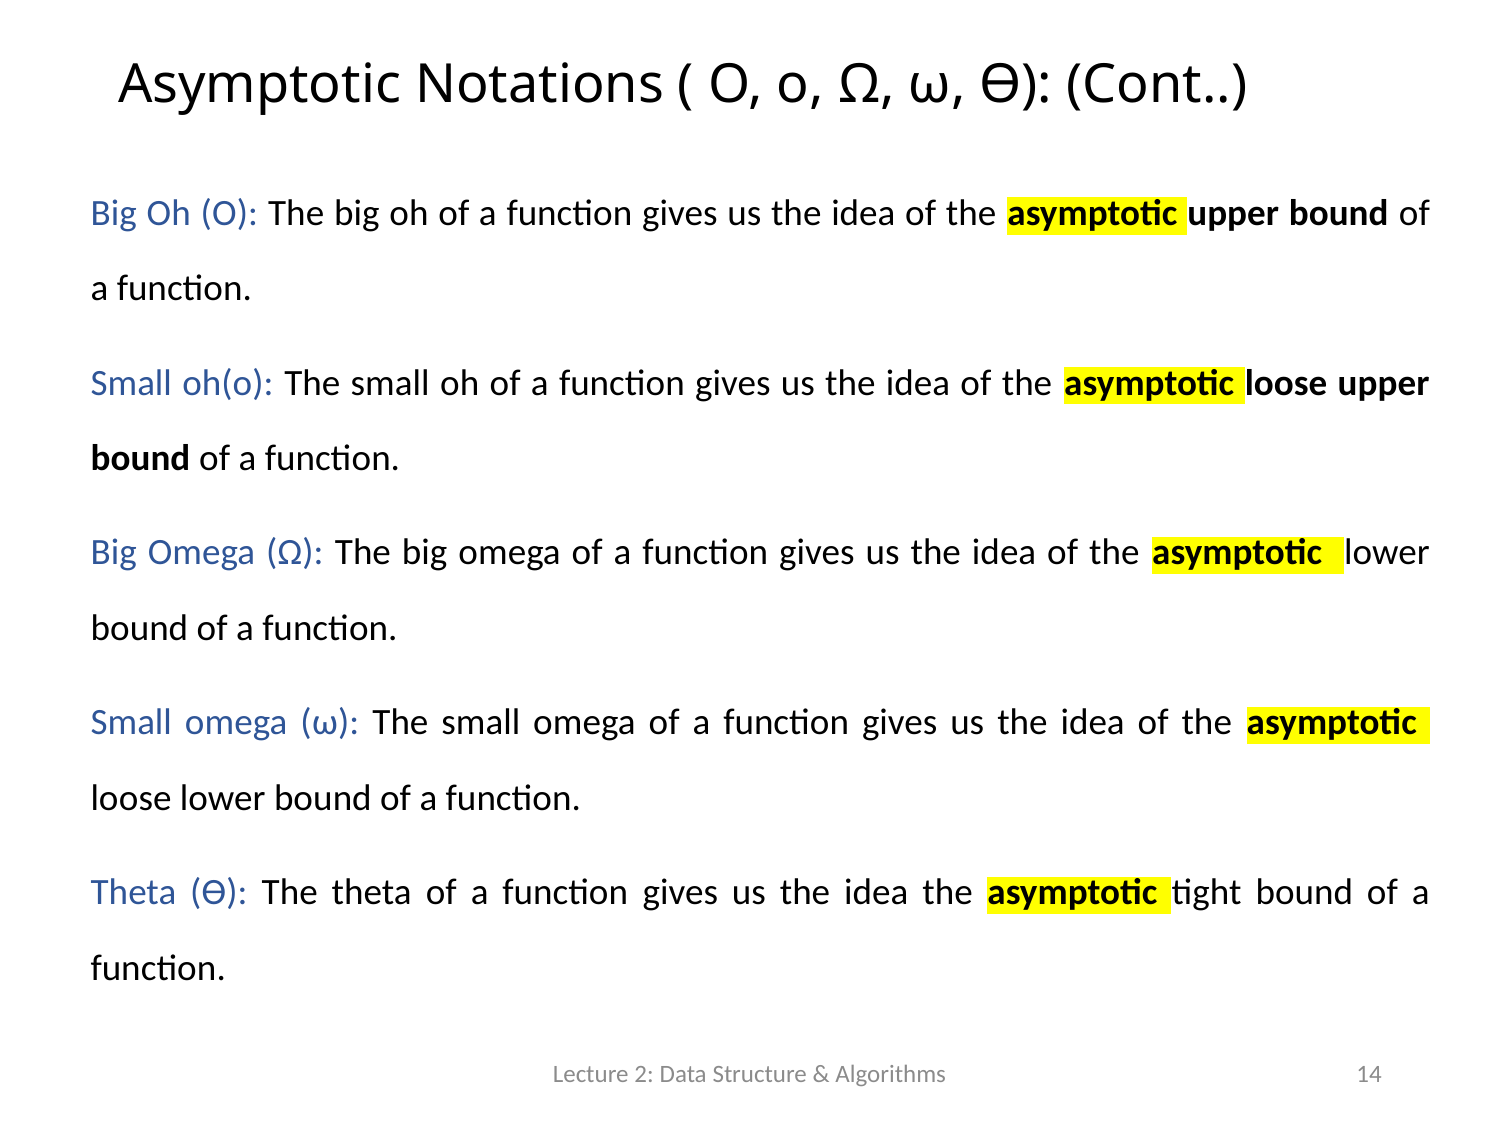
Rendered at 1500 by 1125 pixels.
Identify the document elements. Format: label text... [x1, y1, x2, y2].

footer Lecture 2: Data Structure & Algorithms [496, 1042, 1004, 1103]
slide_number 14 [1059, 1042, 1397, 1103]
list Big Oh (O): The big oh of a function gives us the idea of the asymptotic upper bound of a function. Small oh(o): The small oh of a function gives us the idea of the asymptotic loose upper bound of a function. Big Omega (Ω): The big omega of a function gives us the idea of the asymptotic lower bound of a function. Small omega (ω): The small omega of a function gives us the idea of the asymptotic loose lower bound of a function. Theta (ϴ): The theta of a function gives us the idea the asymptotic tight bound of a function. [75, 149, 1445, 998]
title Asymptotic Notations ( O, o, Ω, ω, ϴ): (Cont..) [103, 48, 1397, 123]
